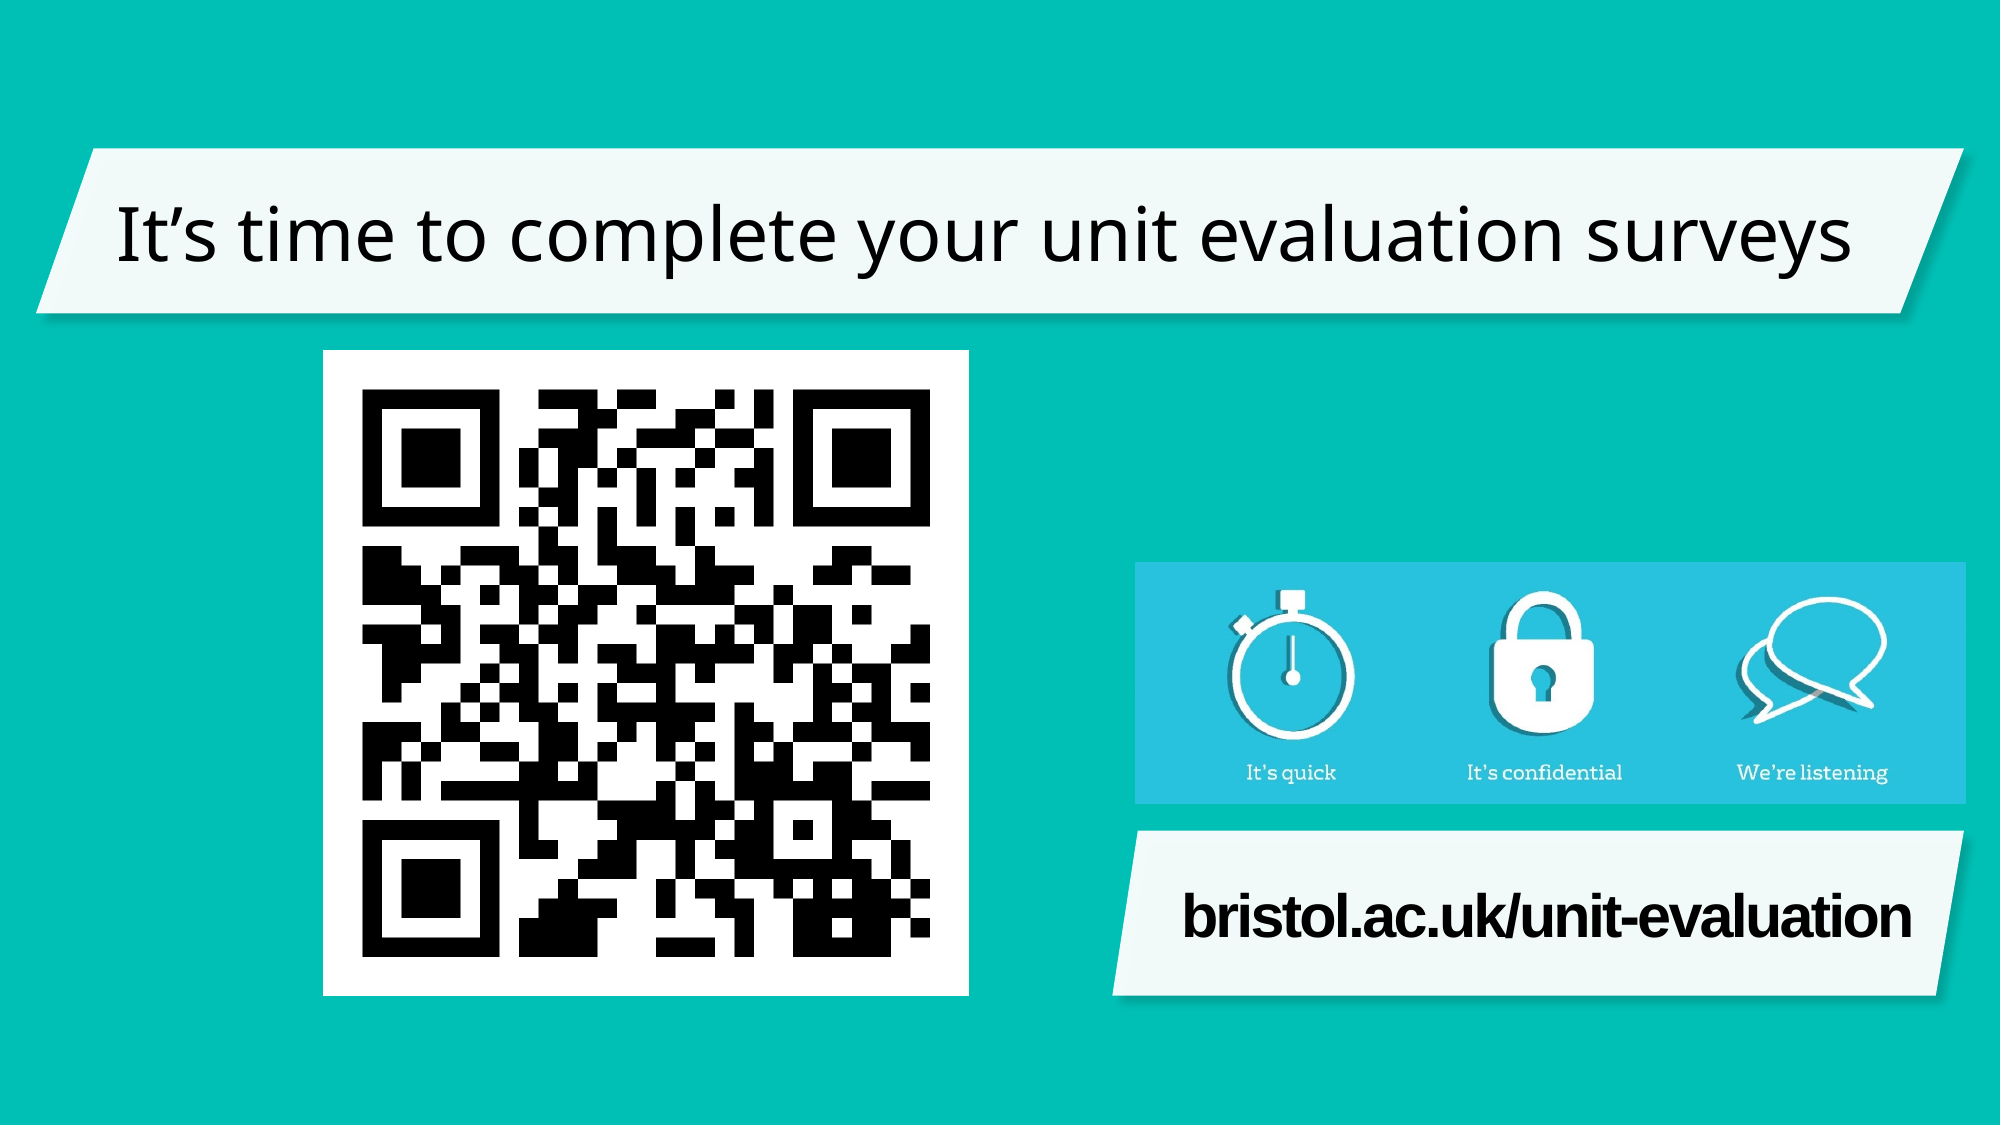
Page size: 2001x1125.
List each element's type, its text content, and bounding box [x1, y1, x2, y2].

picture [1135, 562, 1966, 804]
text_box It’s time to complete your unit evaluation surveys [34, 147, 1966, 315]
text_box bristol.ac.uk/unit-evaluation [1111, 829, 1966, 997]
picture [323, 350, 969, 996]
